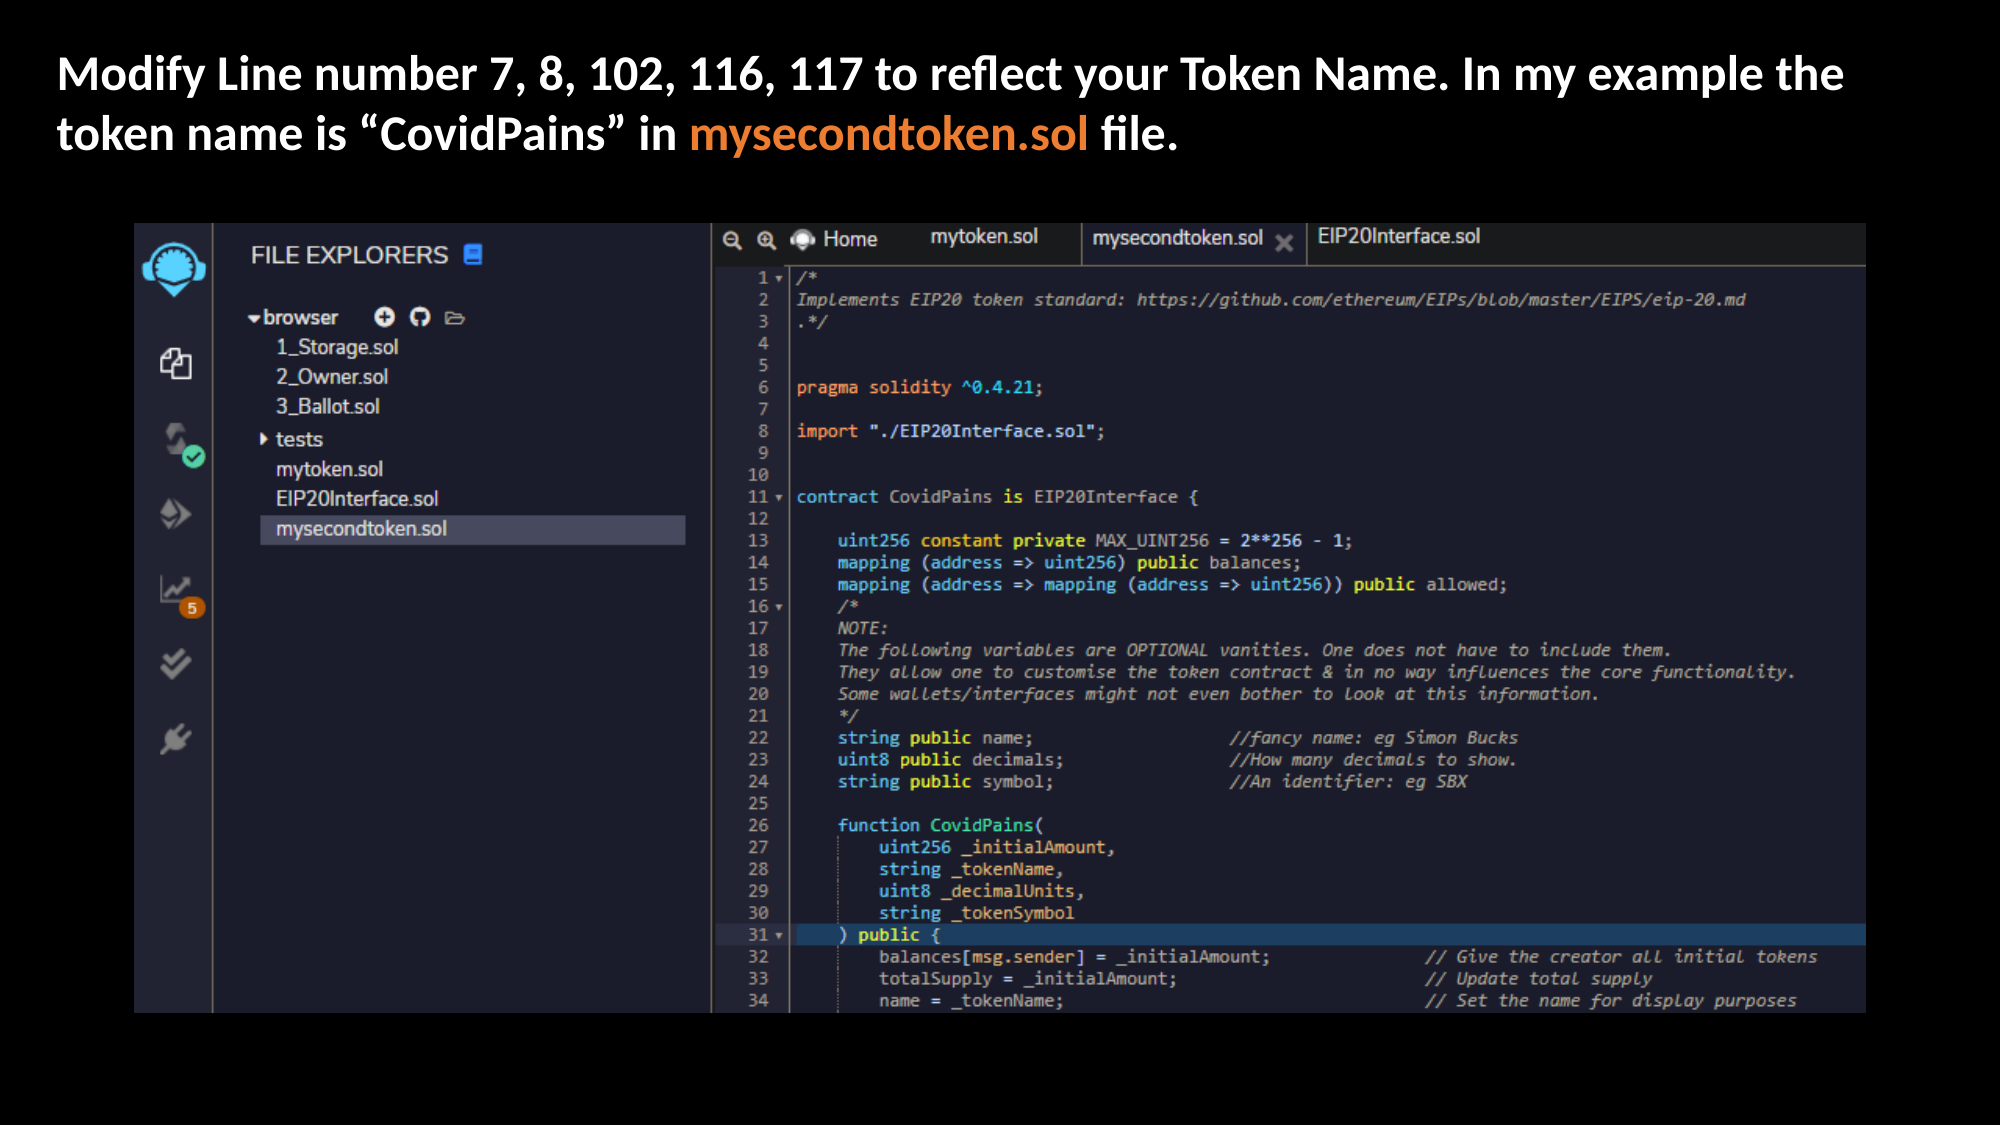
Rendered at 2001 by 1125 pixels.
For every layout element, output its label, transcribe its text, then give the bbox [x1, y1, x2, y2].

text_box Modify Line number 7, 8, 102, 116, 117 to reflect your Token Name. In my example the token name is “CovidPains” in mysecondtoken.sol file. [41, 33, 1959, 169]
picture [134, 223, 1866, 1014]
